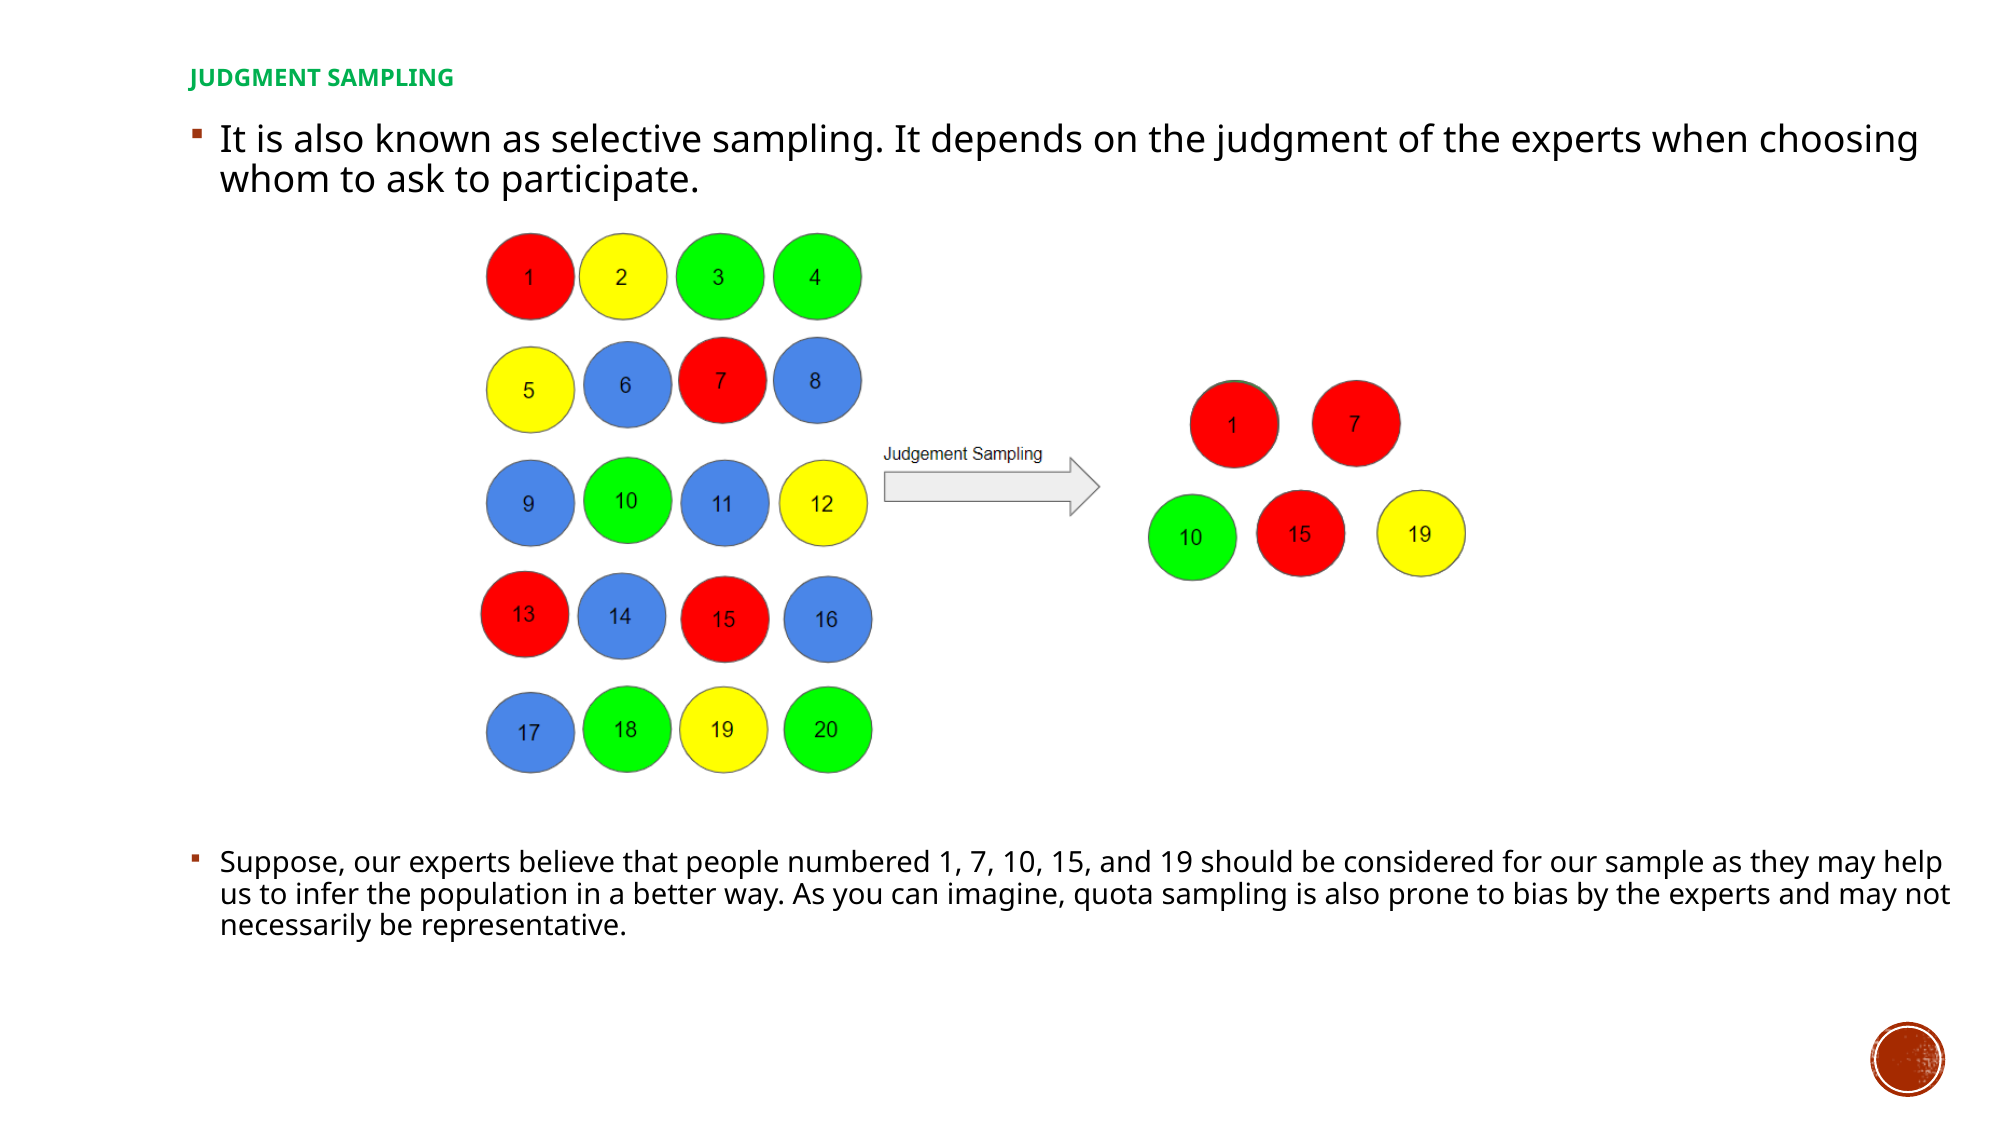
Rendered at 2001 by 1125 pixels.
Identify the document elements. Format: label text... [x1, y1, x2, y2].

title Judgment Sampling [174, 57, 1825, 112]
picture [427, 217, 1481, 802]
list It is also known as selective sampling. It depends on the judgment of the experts when choosing whom to ask to participate. Suppose, our experts believe that people numbered 1, 7, 10, 15, and 19 should be considered for our sample as they may help us to infer the population in a better way. As you can imagine, quota sampling is also prone to bias by the experts and may not necessarily be representative. [174, 112, 1969, 1045]
